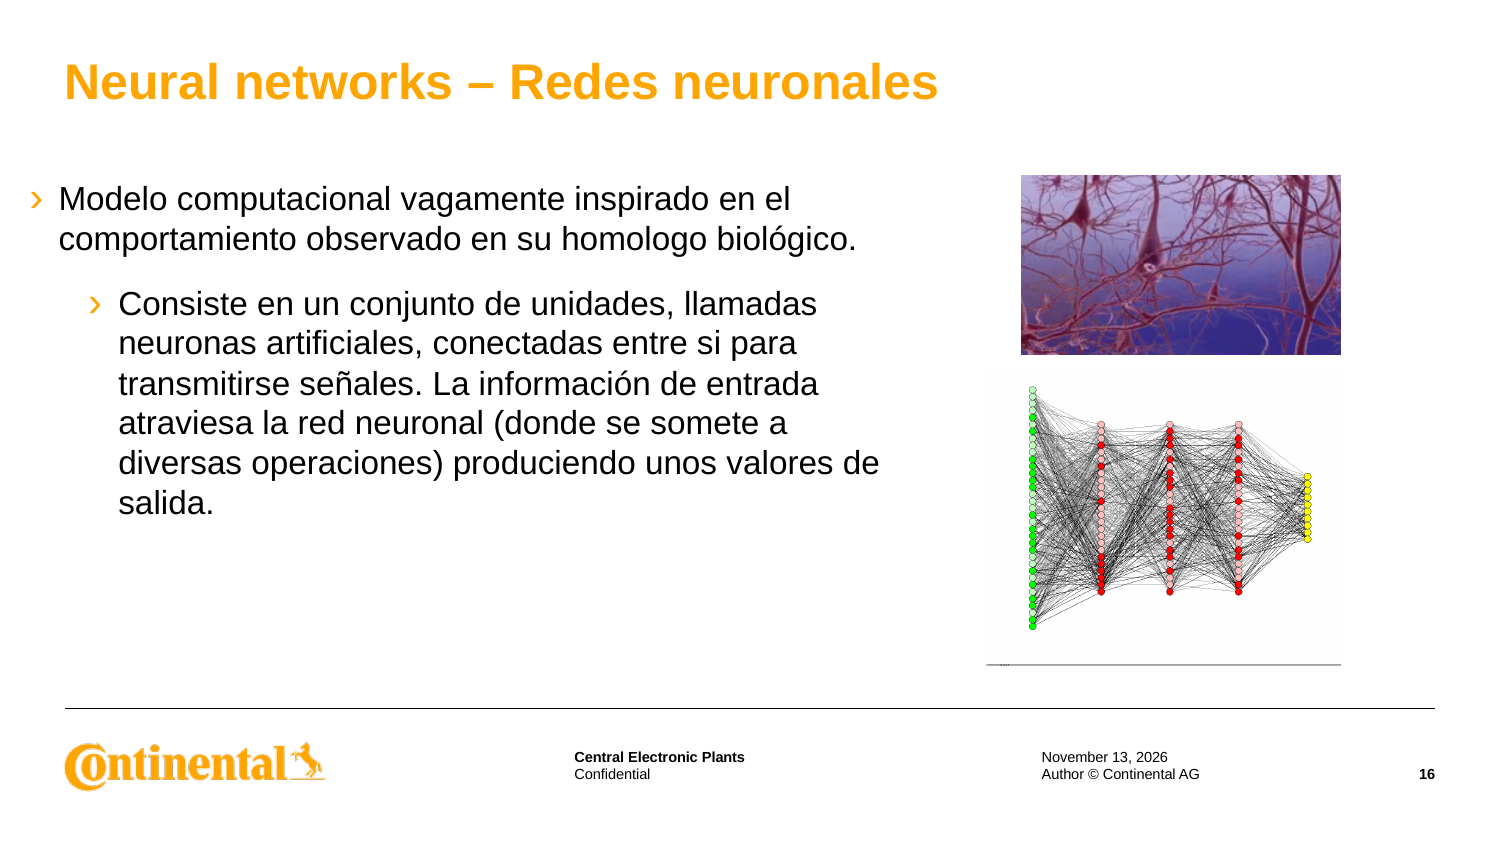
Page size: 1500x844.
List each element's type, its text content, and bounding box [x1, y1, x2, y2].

picture [1021, 175, 1341, 356]
title Neural networks – Redes neuronales [64, 49, 1042, 168]
slide_number 16 [1376, 765, 1436, 784]
list Modelo computacional vagamente inspirado en el comportamiento observado en su homologo biológico. Consiste en un conjunto de unidades, llamadas neuronas artificiales, conectadas entre si para transmitirse señales. La información de entrada atraviesa la red neuronal (donde se somete a diversas operaciones) produciendo unos valores de salida. [29, 174, 892, 634]
picture [985, 367, 1341, 666]
footer Author © Continental AG [1041, 765, 1371, 784]
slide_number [1041, 746, 1371, 765]
